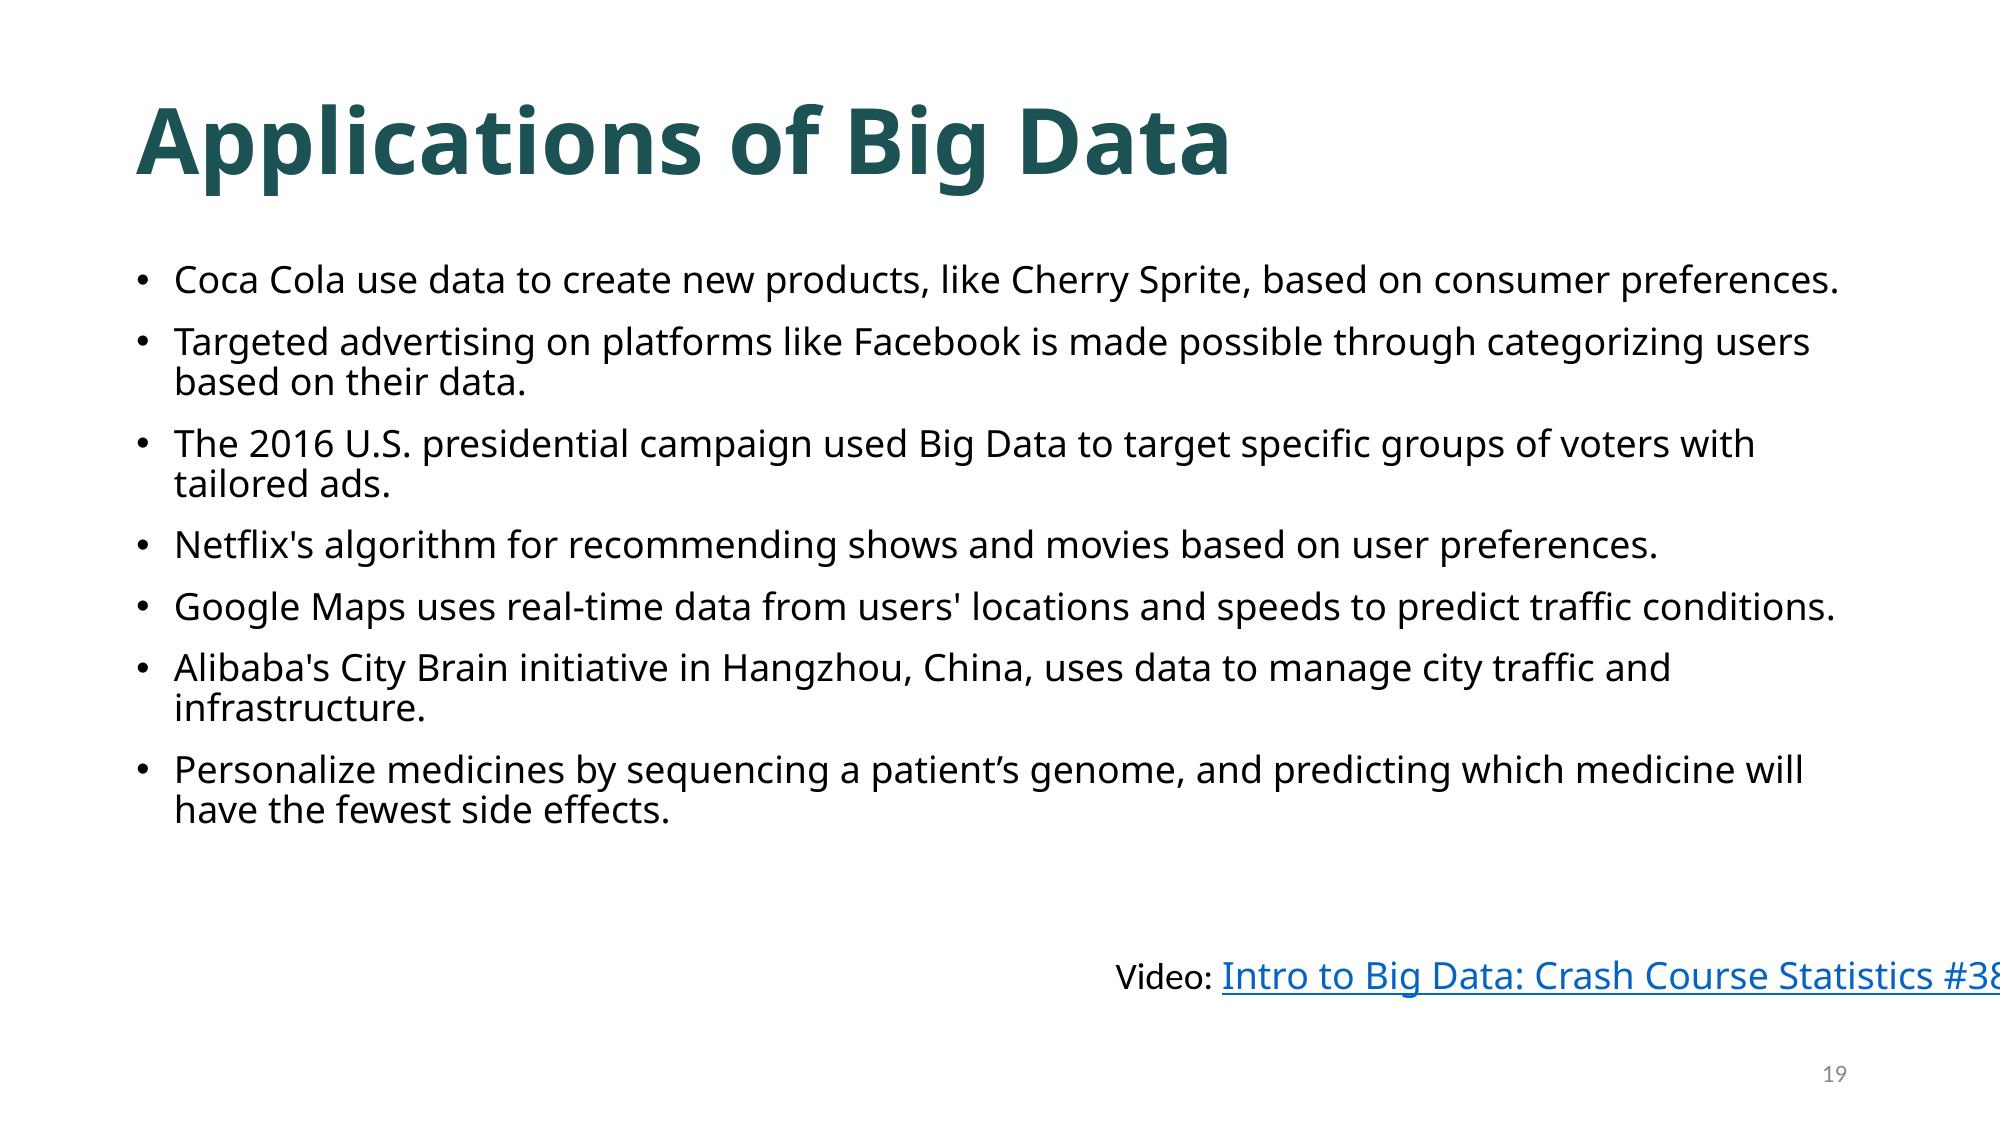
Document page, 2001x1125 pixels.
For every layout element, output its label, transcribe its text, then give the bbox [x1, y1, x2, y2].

text_box Video: Intro to Big Data: Crash Course Statistics #38 [1100, 944, 2000, 1011]
title Applications of Big Data [121, 36, 1847, 254]
slide_number 19 [1412, 1042, 1863, 1103]
list Coca Cola use data to create new products, like Cherry Sprite, based on consumer preferences. Targeted advertising on platforms like Facebook is made possible through categorizing users based on their data. The 2016 U.S. presidential campaign used Big Data to target specific groups of voters with tailored ads. Netflix's algorithm for recommending shows and movies based on user preferences. Google Maps uses real-time data from users' locations and speeds to predict traffic conditions. Alibaba's City Brain initiative in Hangzhou, China, uses data to manage city traffic and infrastructure. Personalize medicines by sequencing a patient’s genome, and predicting which medicine will have the fewest side effects. [121, 254, 1903, 968]
